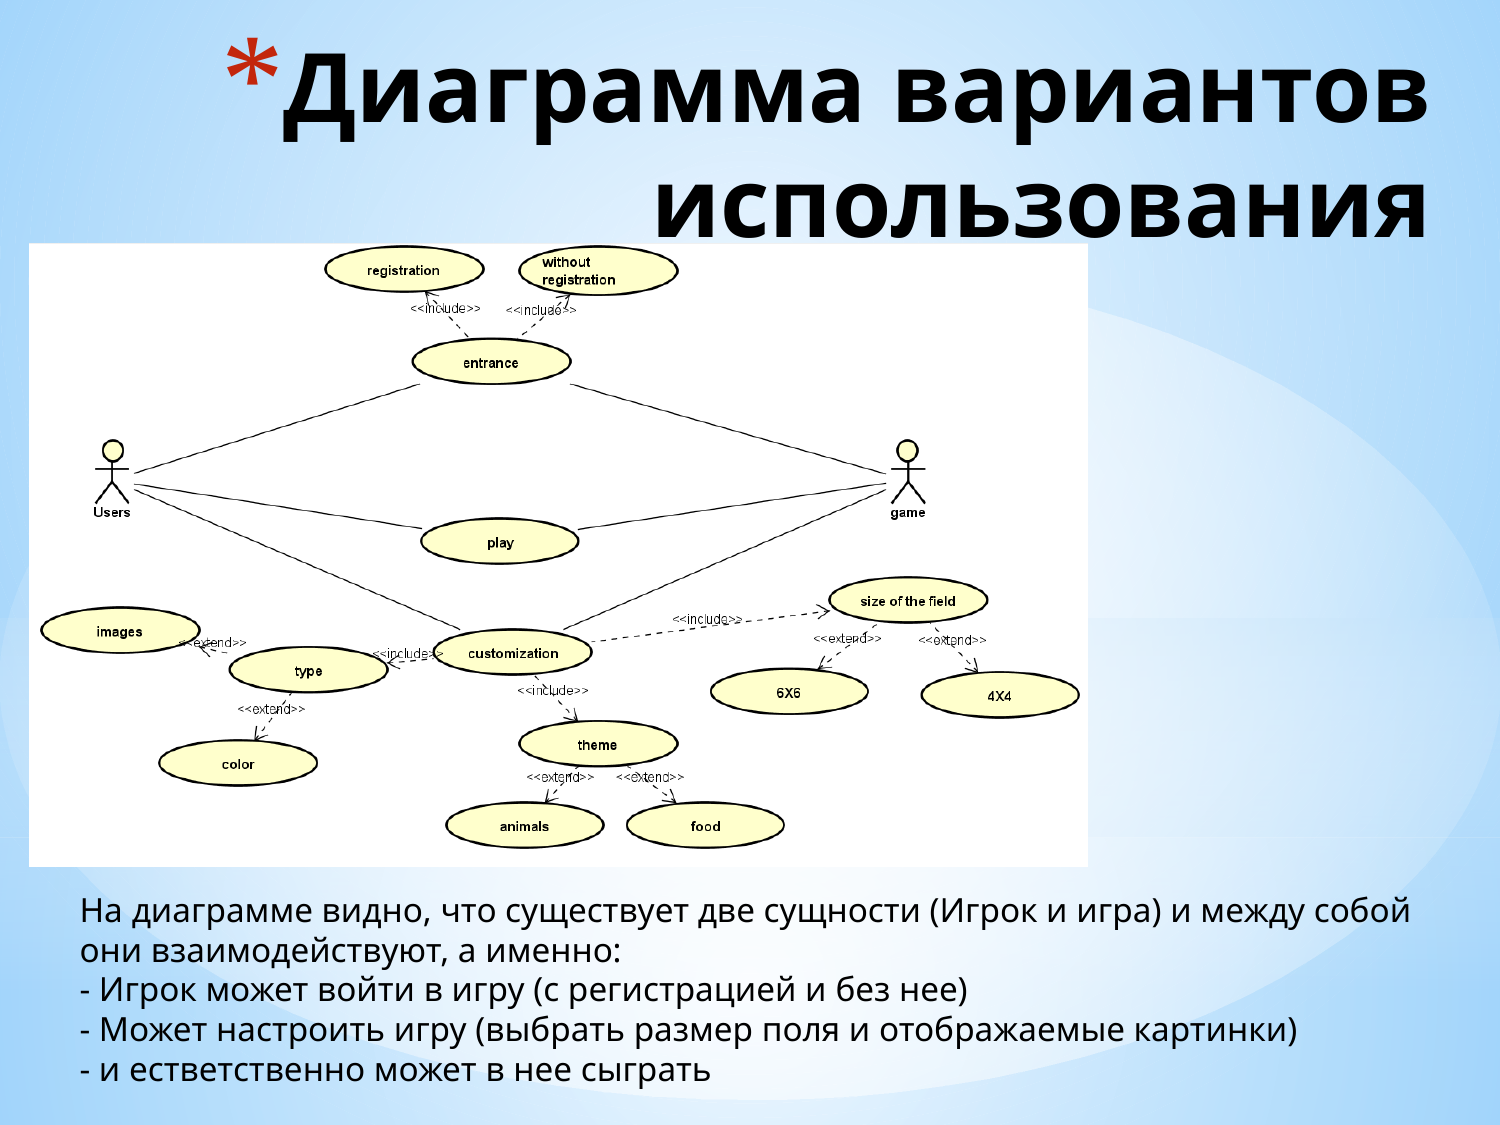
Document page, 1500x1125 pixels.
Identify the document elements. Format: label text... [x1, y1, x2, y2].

text_box На диаграмме видно, что существует две сущности (Игрок и игра) и между собой они взаимодействуют, а именно: - Игрок может войти в игру (с регистрацией и без нее) - Может настроить игру (выбрать размер поля и отображаемые картинки) - и естветственно может в нее сыграть [64, 881, 1483, 1096]
picture [29, 243, 1088, 867]
title Диаграмма вариантов использования [41, 19, 1447, 207]
